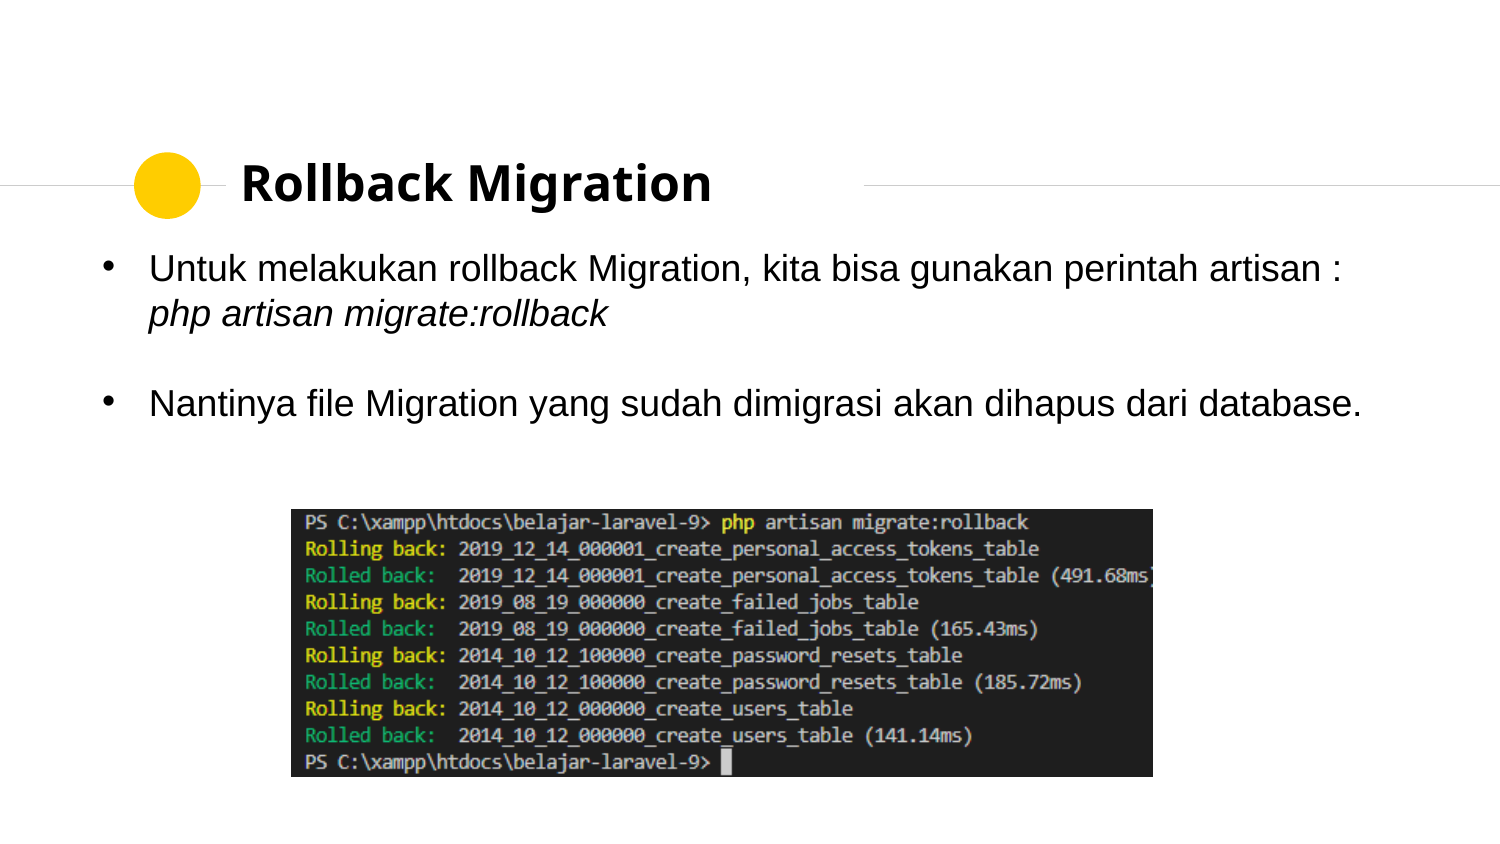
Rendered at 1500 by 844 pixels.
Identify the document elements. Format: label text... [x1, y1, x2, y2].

text_box Untuk melakukan rollback Migration, kita bisa gunakan perintah artisan : php artisan migrate:rollback Nantinya file Migration yang sudah dimigrasi akan dihapus dari database. [87, 236, 1428, 521]
picture [291, 509, 1154, 777]
title Rollback Migration [225, 136, 862, 209]
